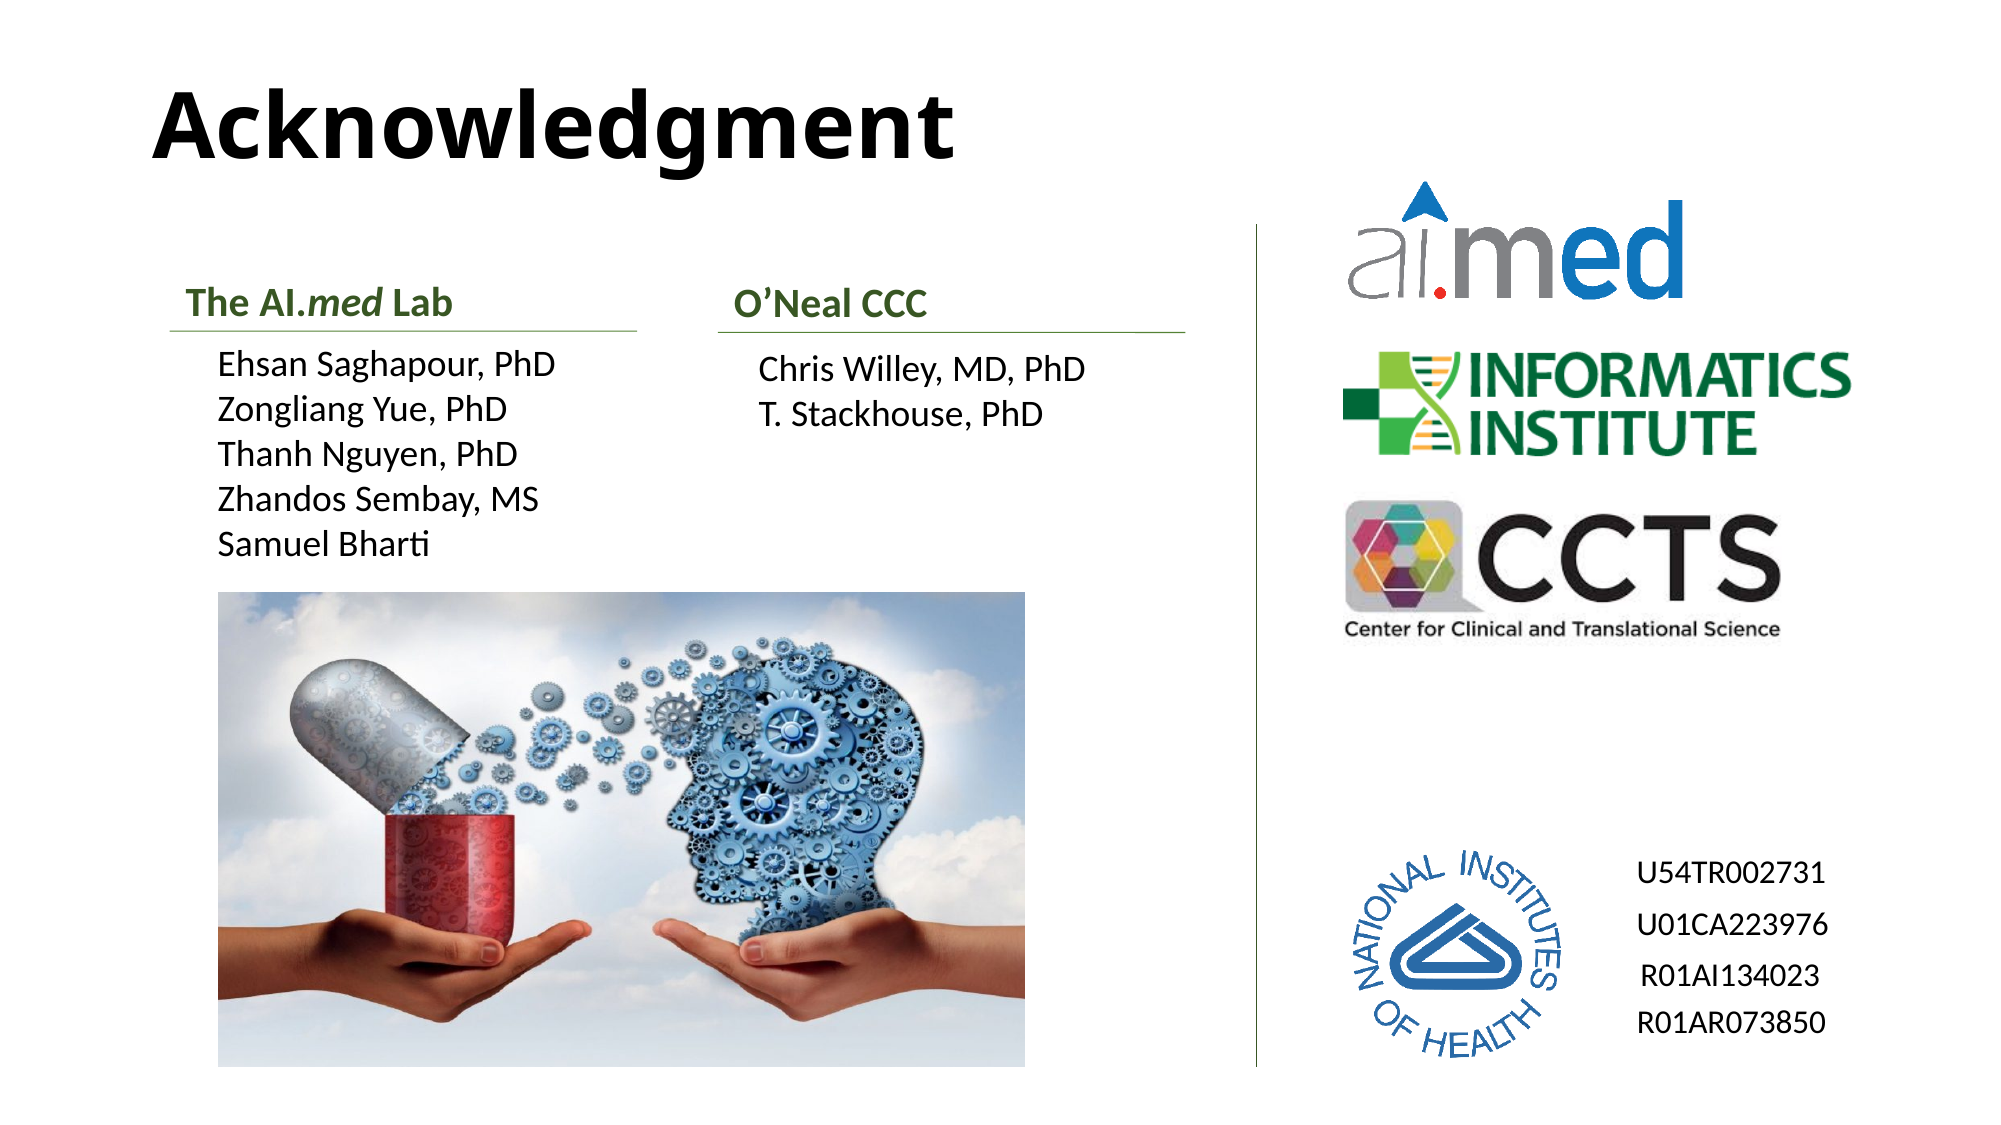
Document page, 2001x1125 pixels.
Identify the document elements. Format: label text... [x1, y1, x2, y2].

text_box O’Neal CCC [719, 268, 943, 331]
picture [1343, 340, 1853, 475]
text_box R01AR073850 [1622, 992, 1842, 1048]
picture [1343, 489, 1782, 649]
text_box Ehsan Saghapour, PhD Zongliang Yue, PhD Thanh Nguyen, PhD Zhandos Sembay, MS Samuel Bharti [202, 330, 745, 577]
text_box R01AI134023 [1625, 945, 1843, 1001]
picture [1343, 840, 1570, 1067]
title Acknowledgment [137, 20, 1863, 238]
picture [218, 592, 1025, 1067]
text_box U54TR002731 [1621, 842, 1842, 894]
picture [1343, 179, 1686, 302]
text_box U01CA223976 [1621, 894, 1844, 949]
text_box The AI.med Lab [170, 266, 469, 330]
text_box Chris Willey, MD, PhD T. Stackhouse, PhD [743, 336, 1111, 490]
